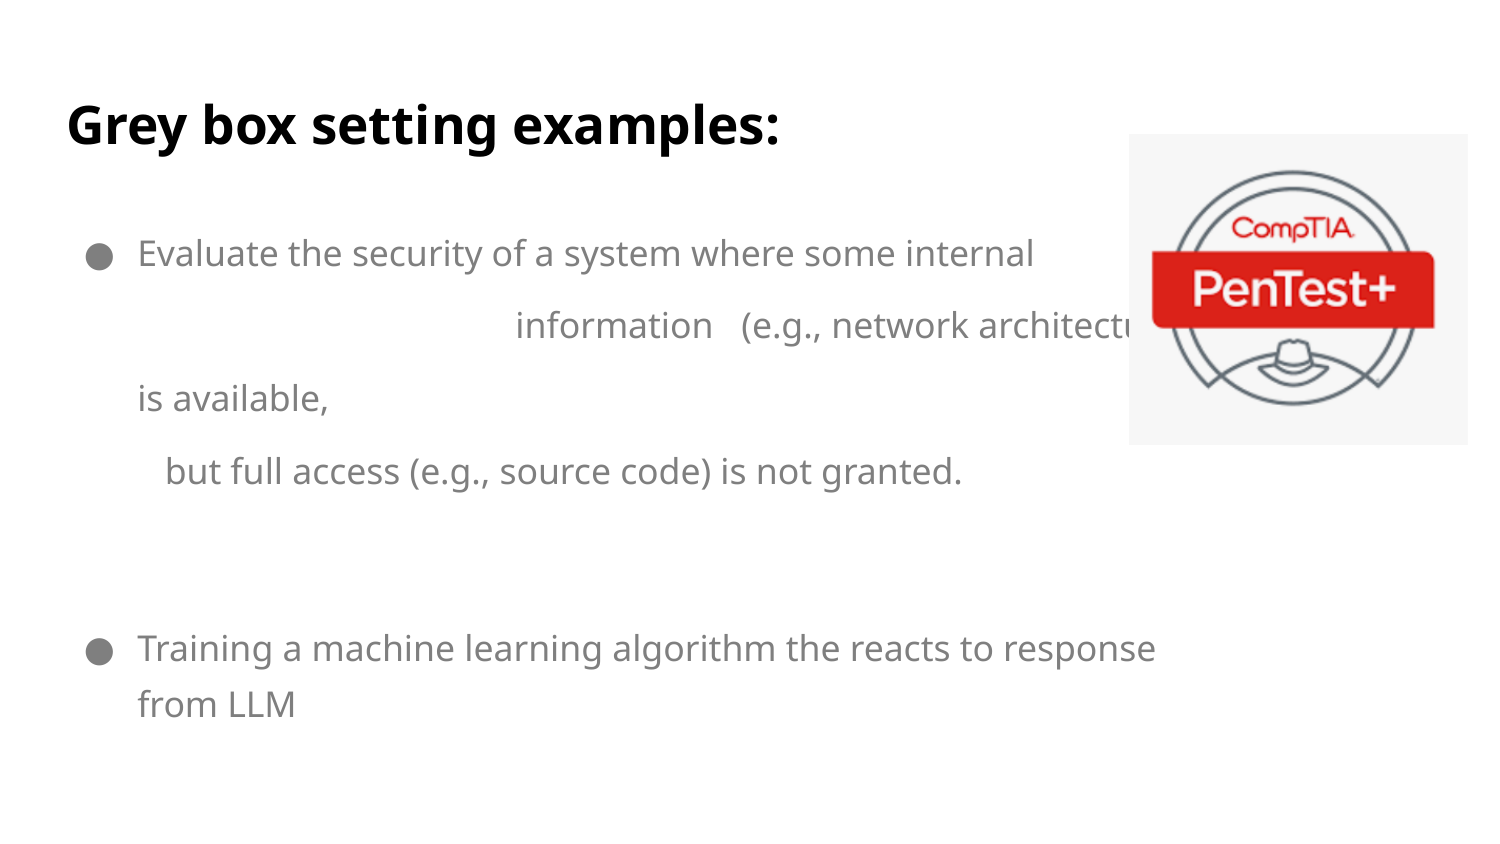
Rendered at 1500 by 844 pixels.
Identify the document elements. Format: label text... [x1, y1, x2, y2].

picture [1128, 134, 1470, 445]
title Grey box setting examples: [51, 72, 1449, 176]
list Evaluate the security of a system where some internal information (e.g., network architecture) is available, but full access (e.g., source code) is not granted. Training a machine learning algorithm the reacts to response from LLM [51, 189, 1222, 791]
